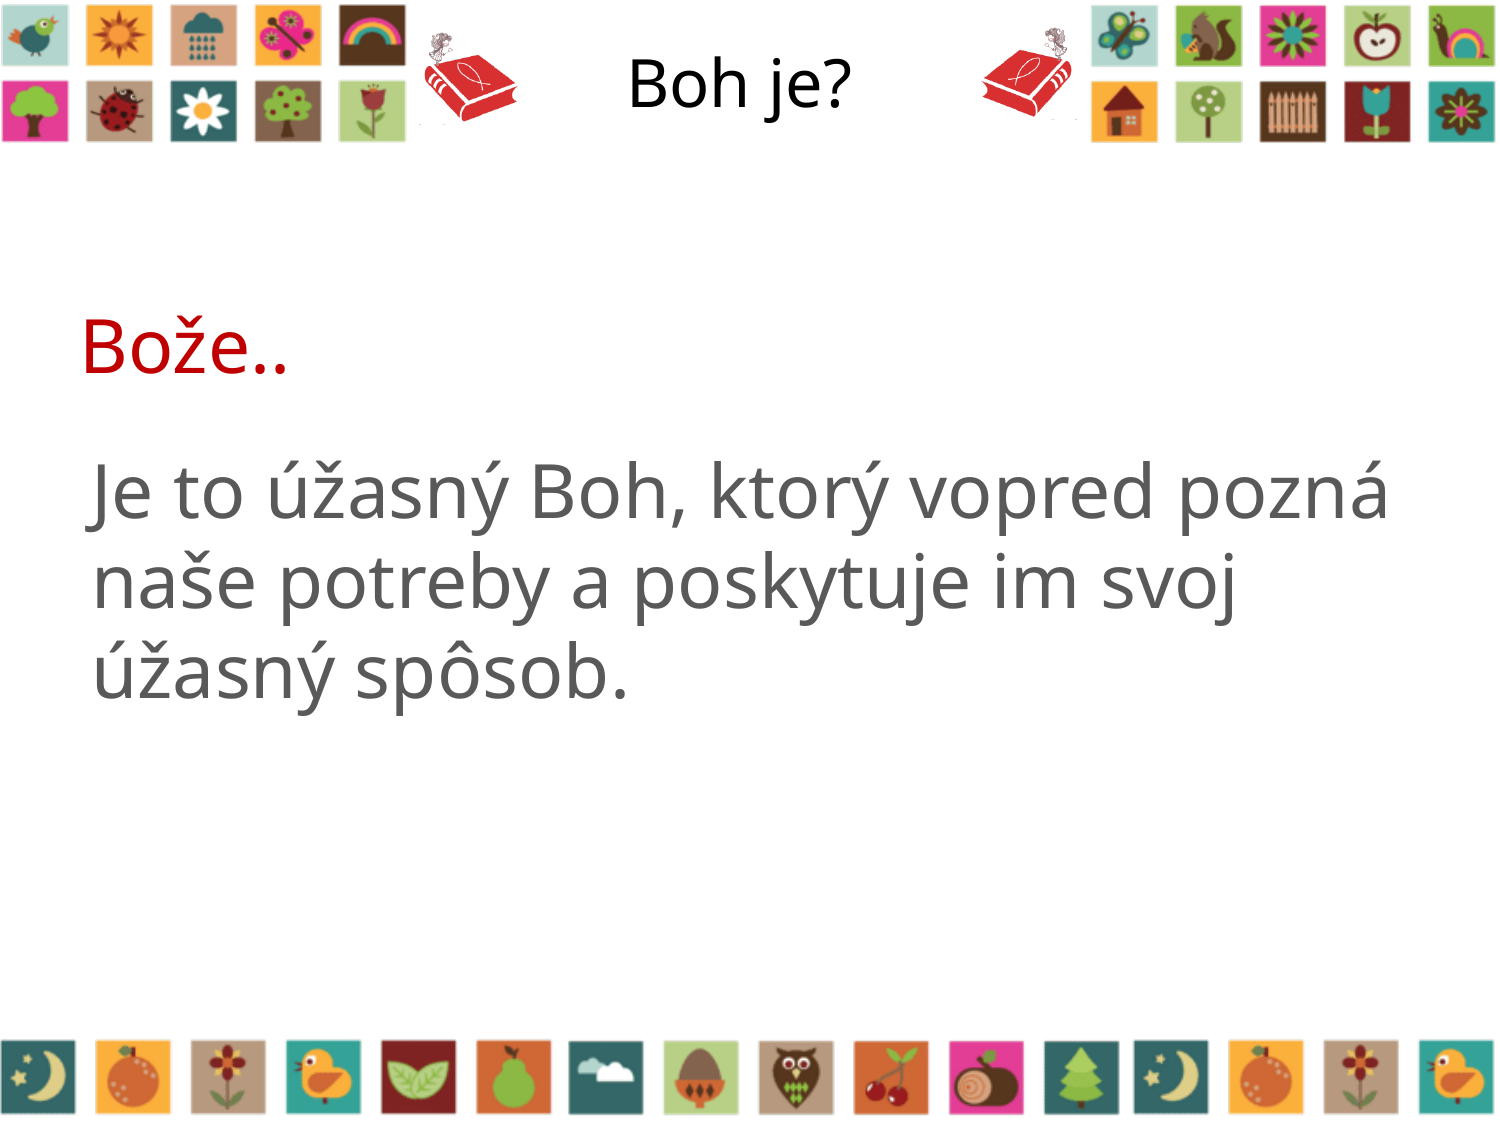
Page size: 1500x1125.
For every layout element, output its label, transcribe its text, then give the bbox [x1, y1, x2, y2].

text_box Je to úžasný Boh, ktorý vopred pozná naše potreby a poskytuje im svoj úžasný spôsob. [76, 436, 1424, 812]
text_box Bože.. [64, 290, 1412, 396]
text_box Boh je? [552, 33, 1077, 129]
picture [950, 3, 1500, 150]
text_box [0, 1028, 1500, 1118]
picture [0, 3, 550, 150]
